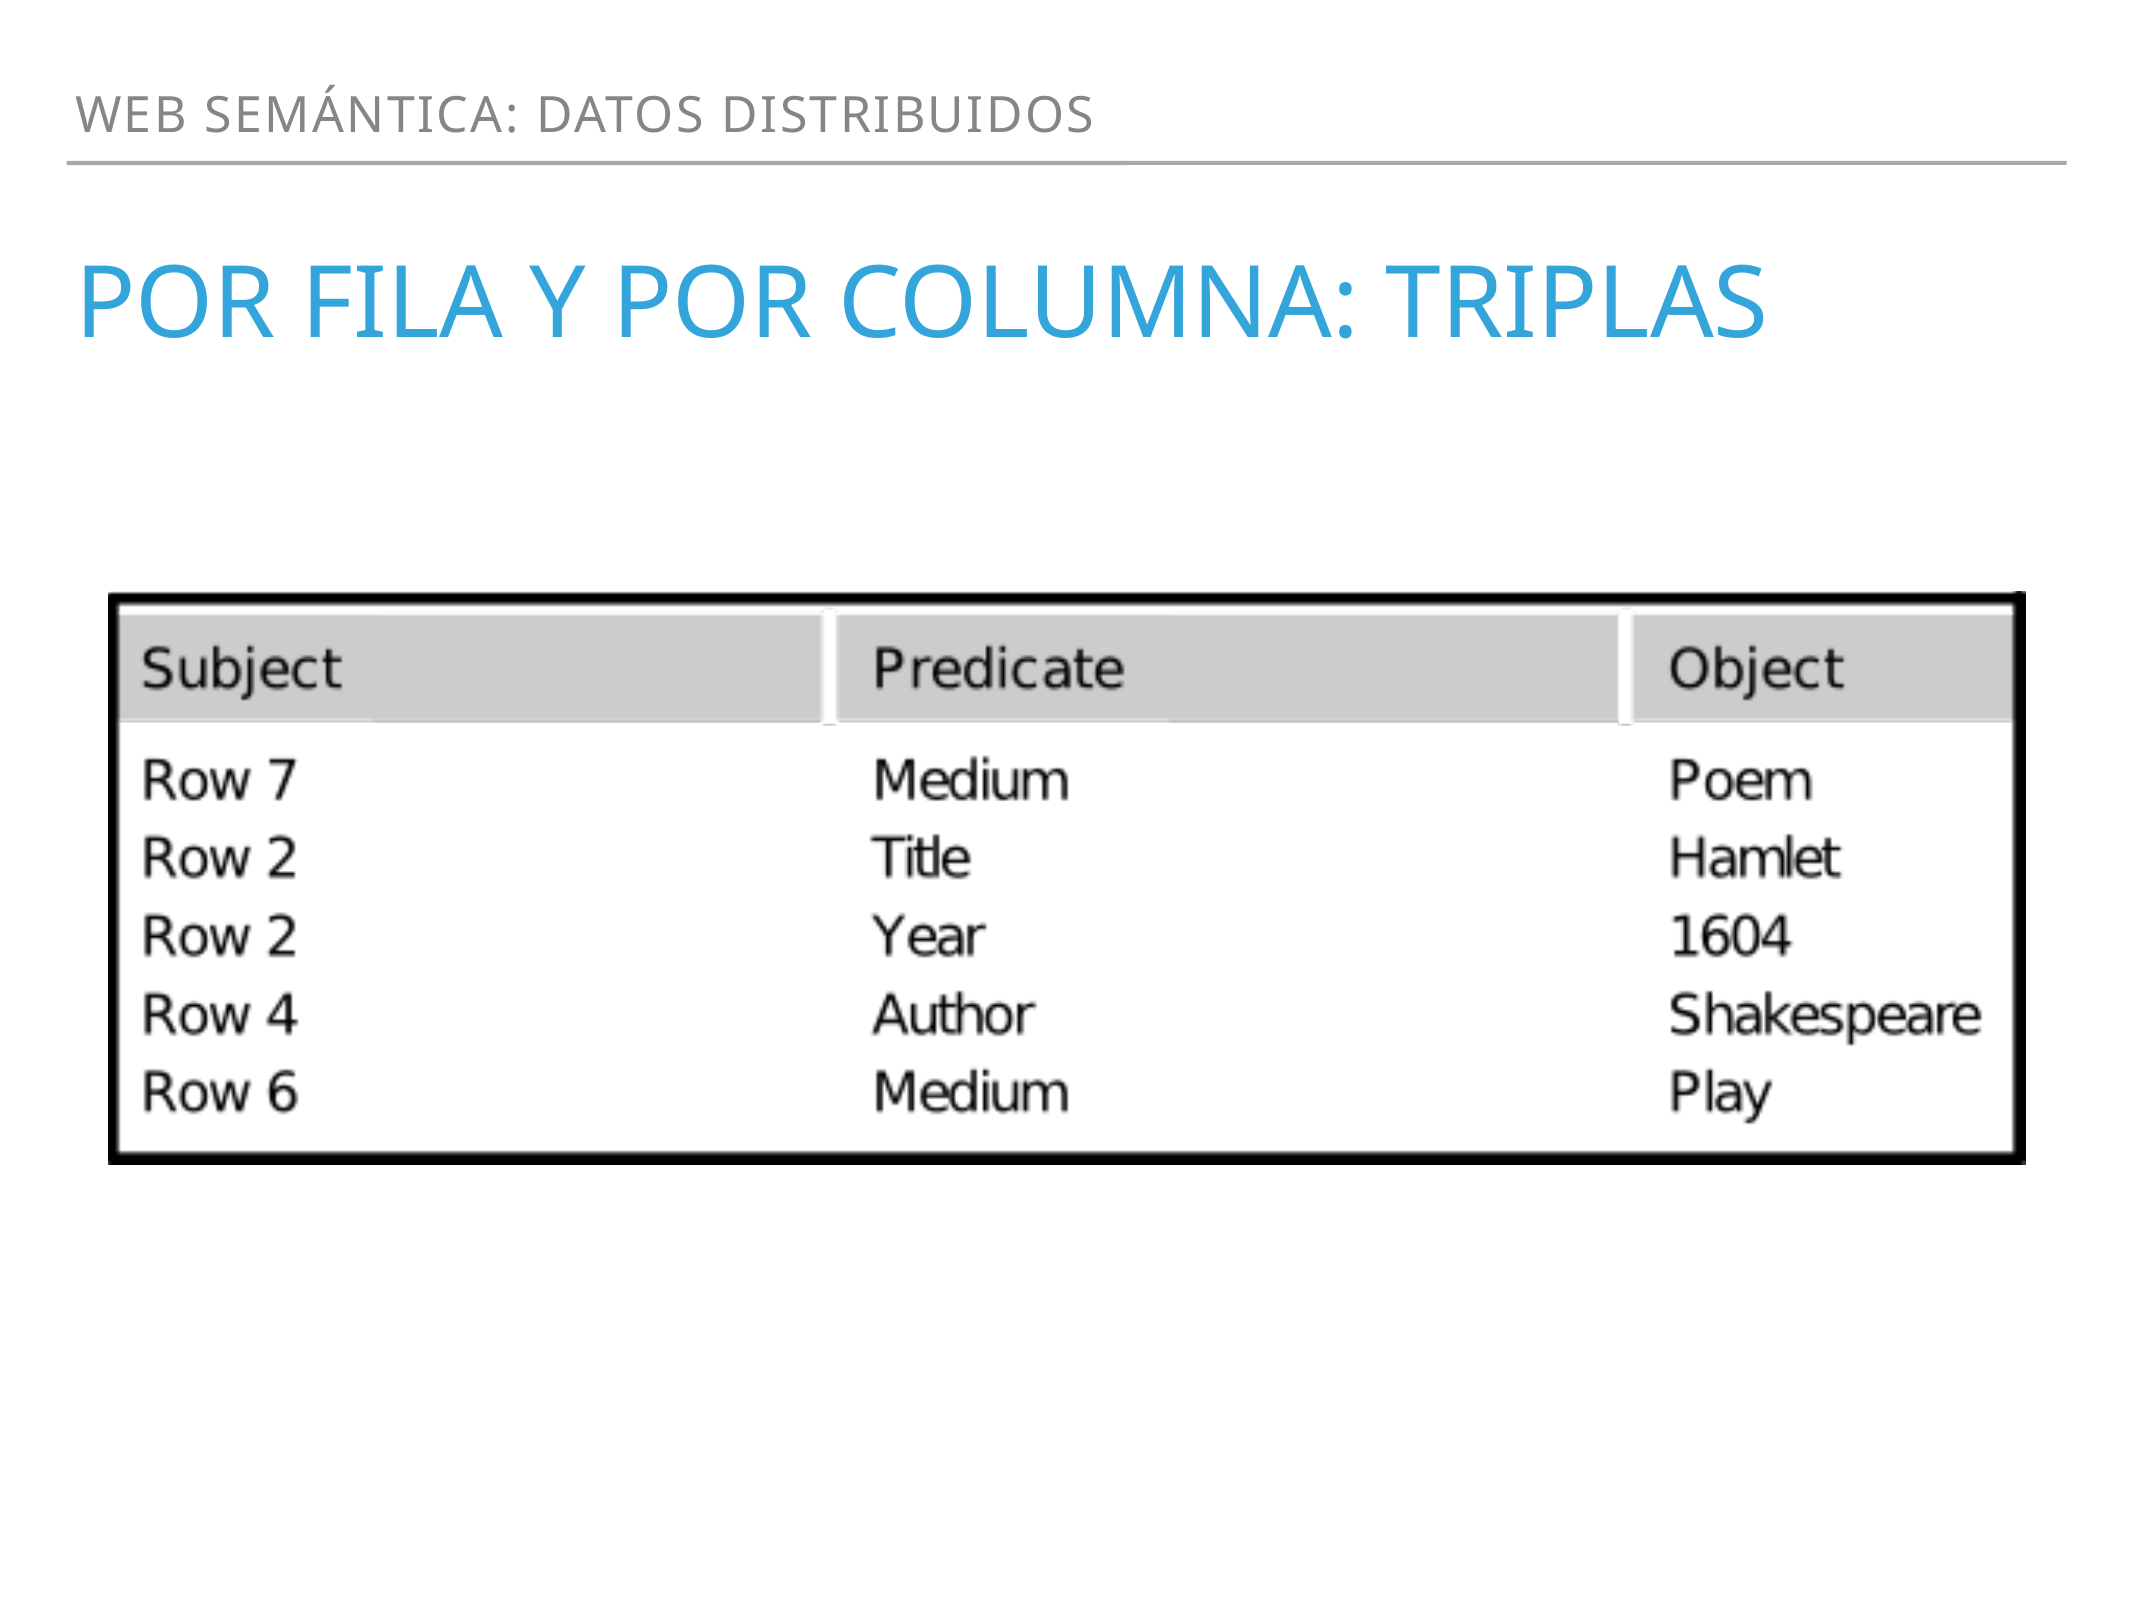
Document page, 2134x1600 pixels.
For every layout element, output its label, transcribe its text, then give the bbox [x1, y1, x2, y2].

picture [108, 591, 2026, 1165]
title Por FILA Y POR COLUMNA: TRIPLAS [66, 251, 2068, 372]
list Web Semántica: datos distribuidos [66, 74, 1901, 151]
